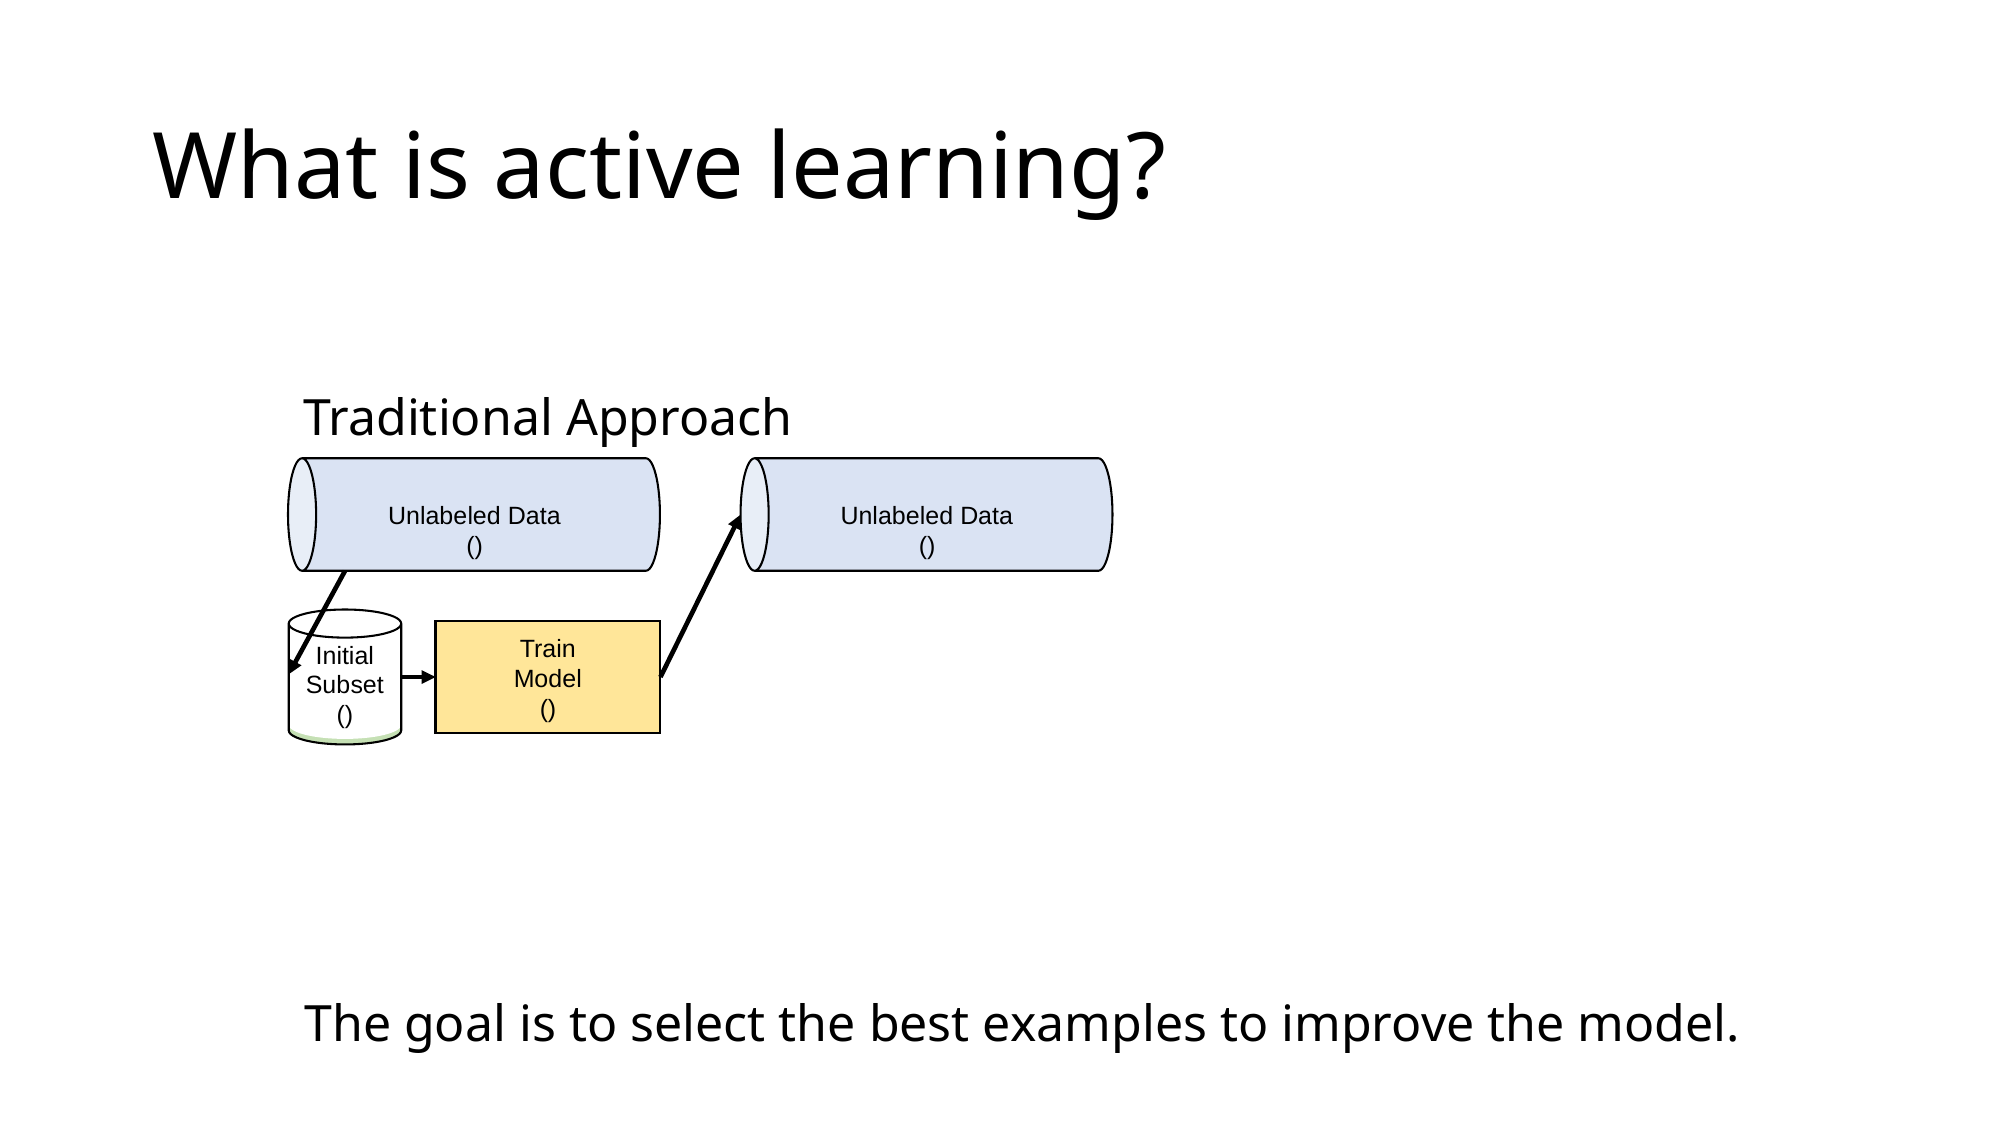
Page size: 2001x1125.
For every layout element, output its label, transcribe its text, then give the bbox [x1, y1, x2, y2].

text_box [660, 514, 741, 677]
text_box Traditional Approach [288, 378, 931, 453]
text_box [739, 457, 1114, 572]
title What is active learning? [137, 59, 1863, 278]
text_box The goal is to select the best examples to improve the model. . [244, 984, 1801, 1120]
text_box Active learning on ImageNet [742, 460, 767, 569]
text_box Reach the same accuracy [290, 460, 315, 569]
text_box [286, 457, 661, 572]
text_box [288, 609, 402, 745]
